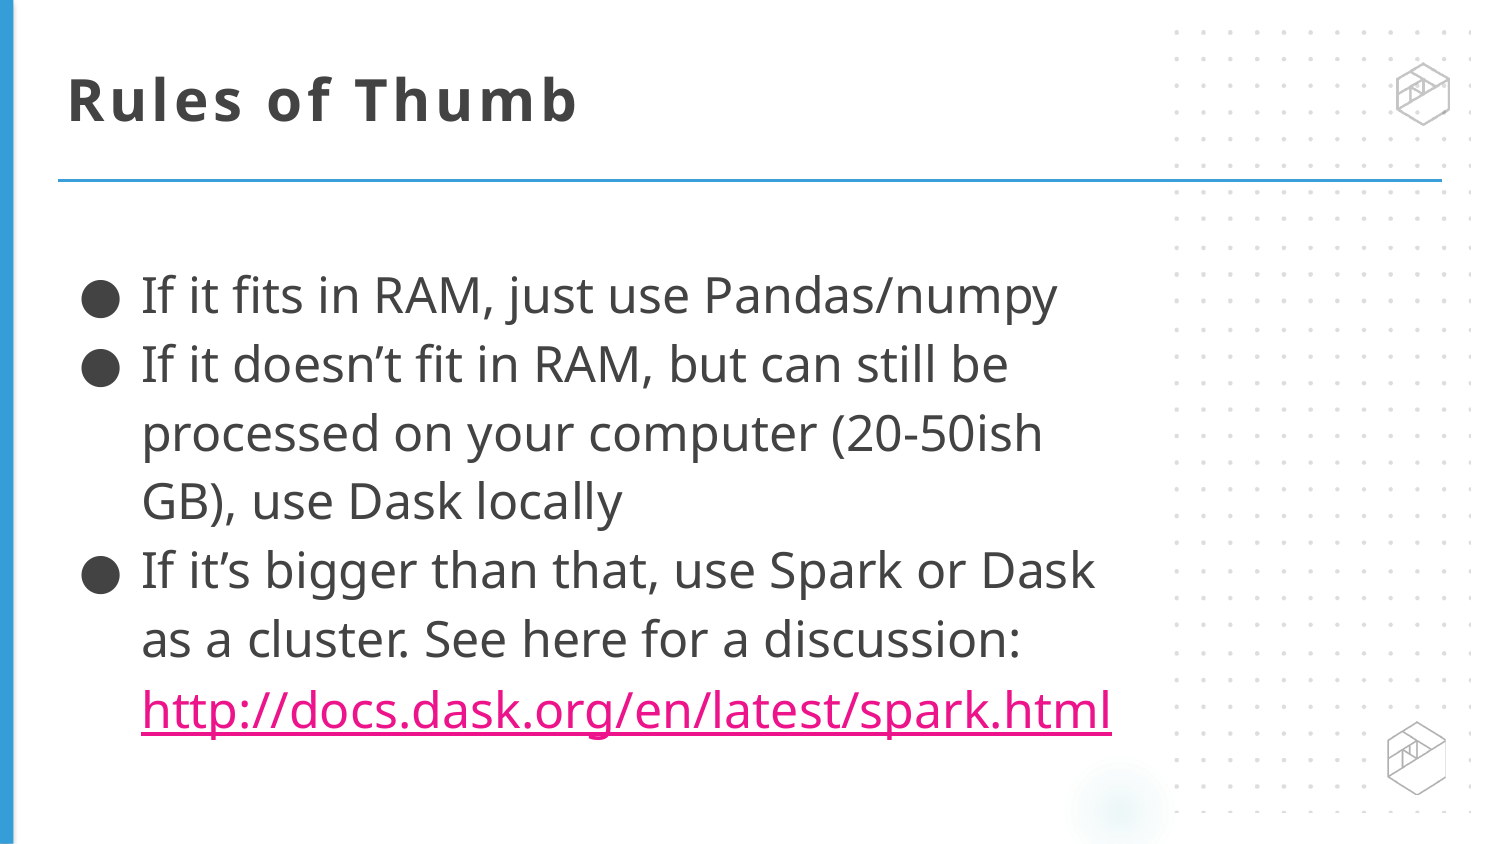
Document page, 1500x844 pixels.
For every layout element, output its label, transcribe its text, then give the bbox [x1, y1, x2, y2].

title Rules of Thumb [51, 48, 1135, 142]
picture [1396, 62, 1451, 126]
list If it fits in RAM, just use Pandas/numpy If it doesn’t fit in RAM, but can still be processed on your computer (20-50ish GB), use Dask locally If it’s bigger than that, use Spark or Dask as a cluster. See here for a discussion: http://docs.dask.org/en/latest/spark.html [51, 239, 1135, 675]
picture [1058, 750, 1181, 844]
